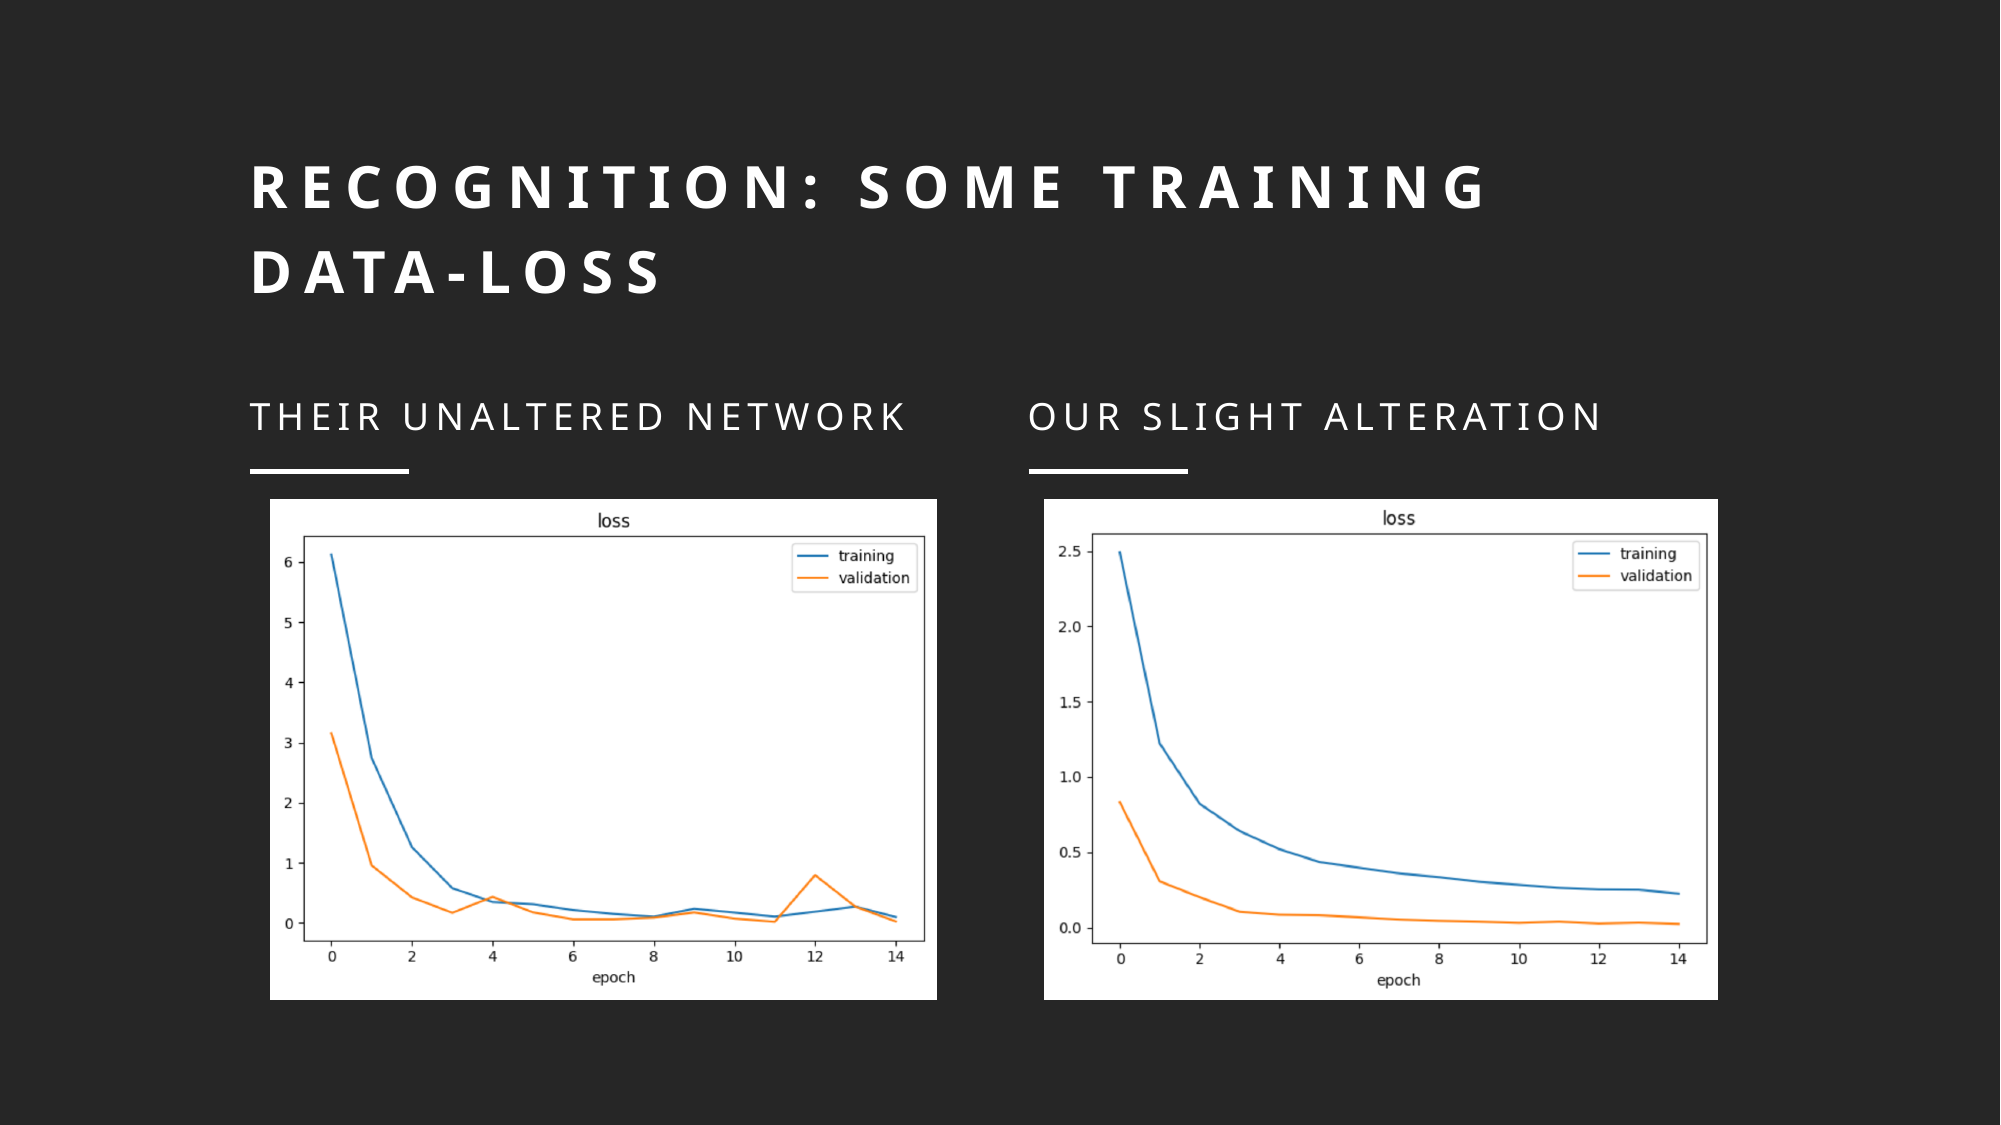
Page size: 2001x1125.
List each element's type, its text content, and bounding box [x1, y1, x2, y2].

list Our slight alteration [1012, 330, 1750, 446]
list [1044, 499, 1718, 1001]
list Their unaltered network [234, 330, 972, 446]
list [270, 499, 937, 1001]
title Recognition: some training data-loss [234, 177, 1750, 313]
